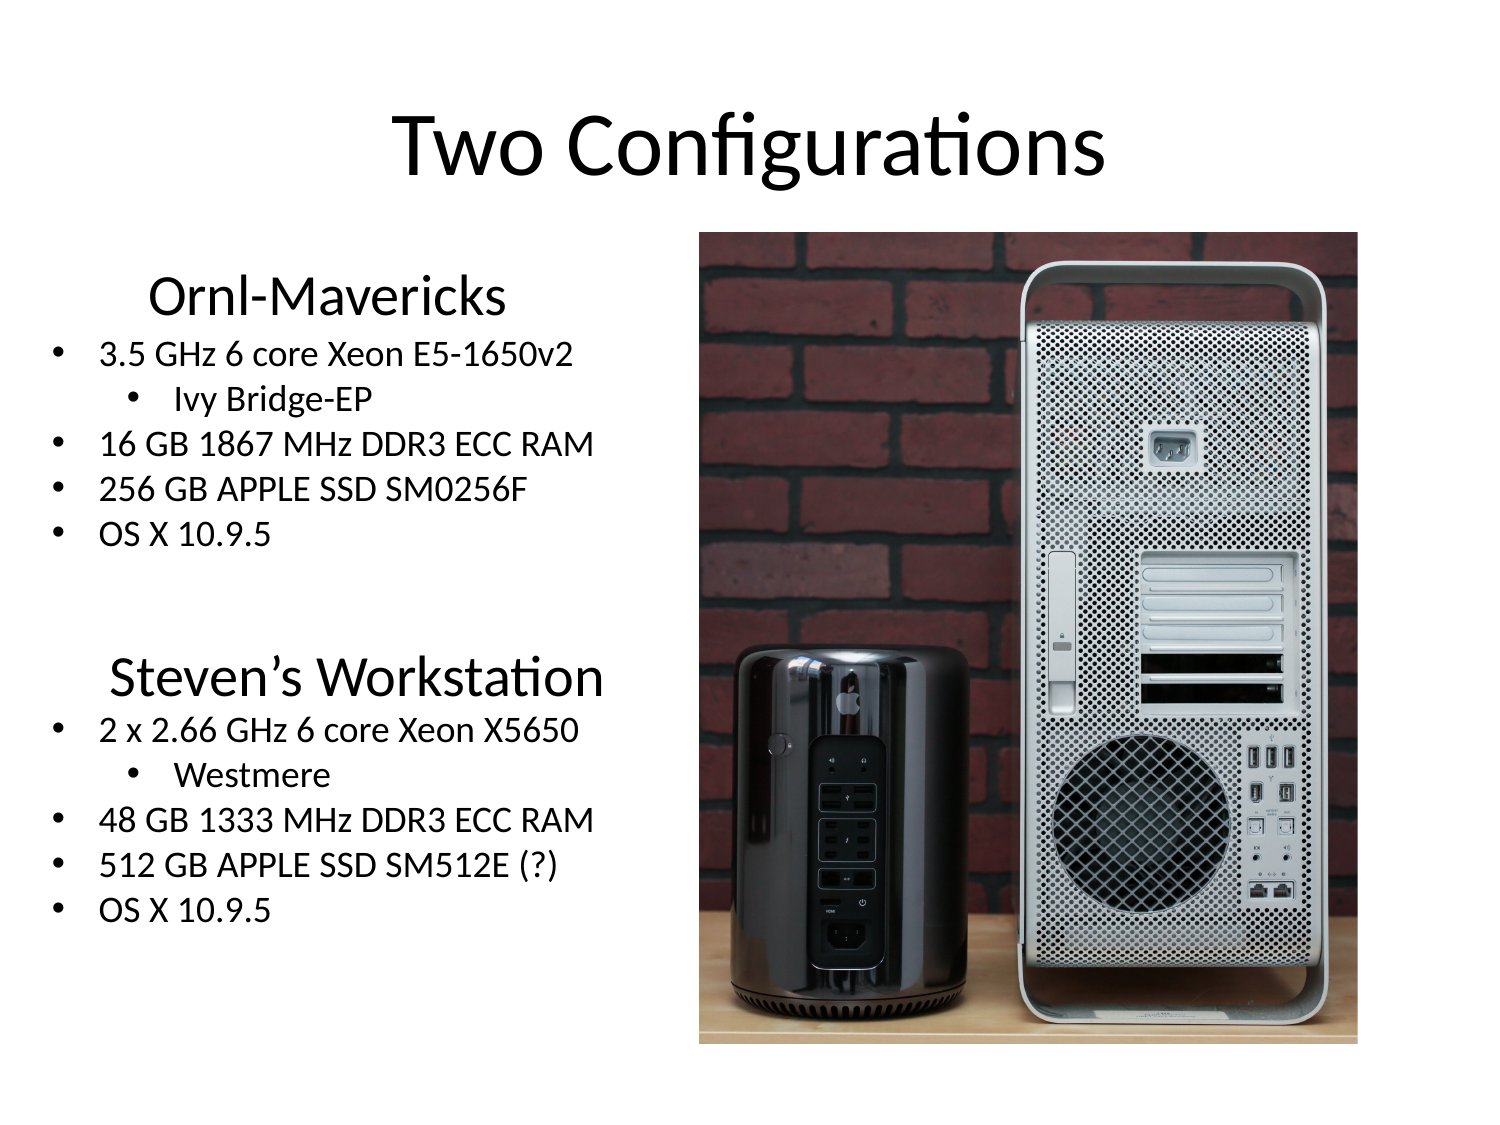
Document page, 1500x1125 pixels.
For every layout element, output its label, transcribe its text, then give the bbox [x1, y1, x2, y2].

text_box Steven’s Workstation [94, 630, 620, 697]
text_box Ornl-Mavericks [133, 249, 522, 321]
text_box 3.5 GHz 6 core Xeon E5-1650v2 Ivy Bridge-EP 16 GB 1867 MHz DDR3 ECC RAM 256 GB APPLE SSD SM0256F OS X 10.9.5 [37, 321, 650, 561]
picture [698, 232, 1358, 1044]
text_box 2 x 2.66 GHz 6 core Xeon X5650 Westmere 48 GB 1333 MHz DDR3 ECC RAM 512 GB APPLE SSD SM512E (?) OS X 10.9.5 [37, 697, 628, 938]
title Two Configurations [75, 45, 1425, 233]
